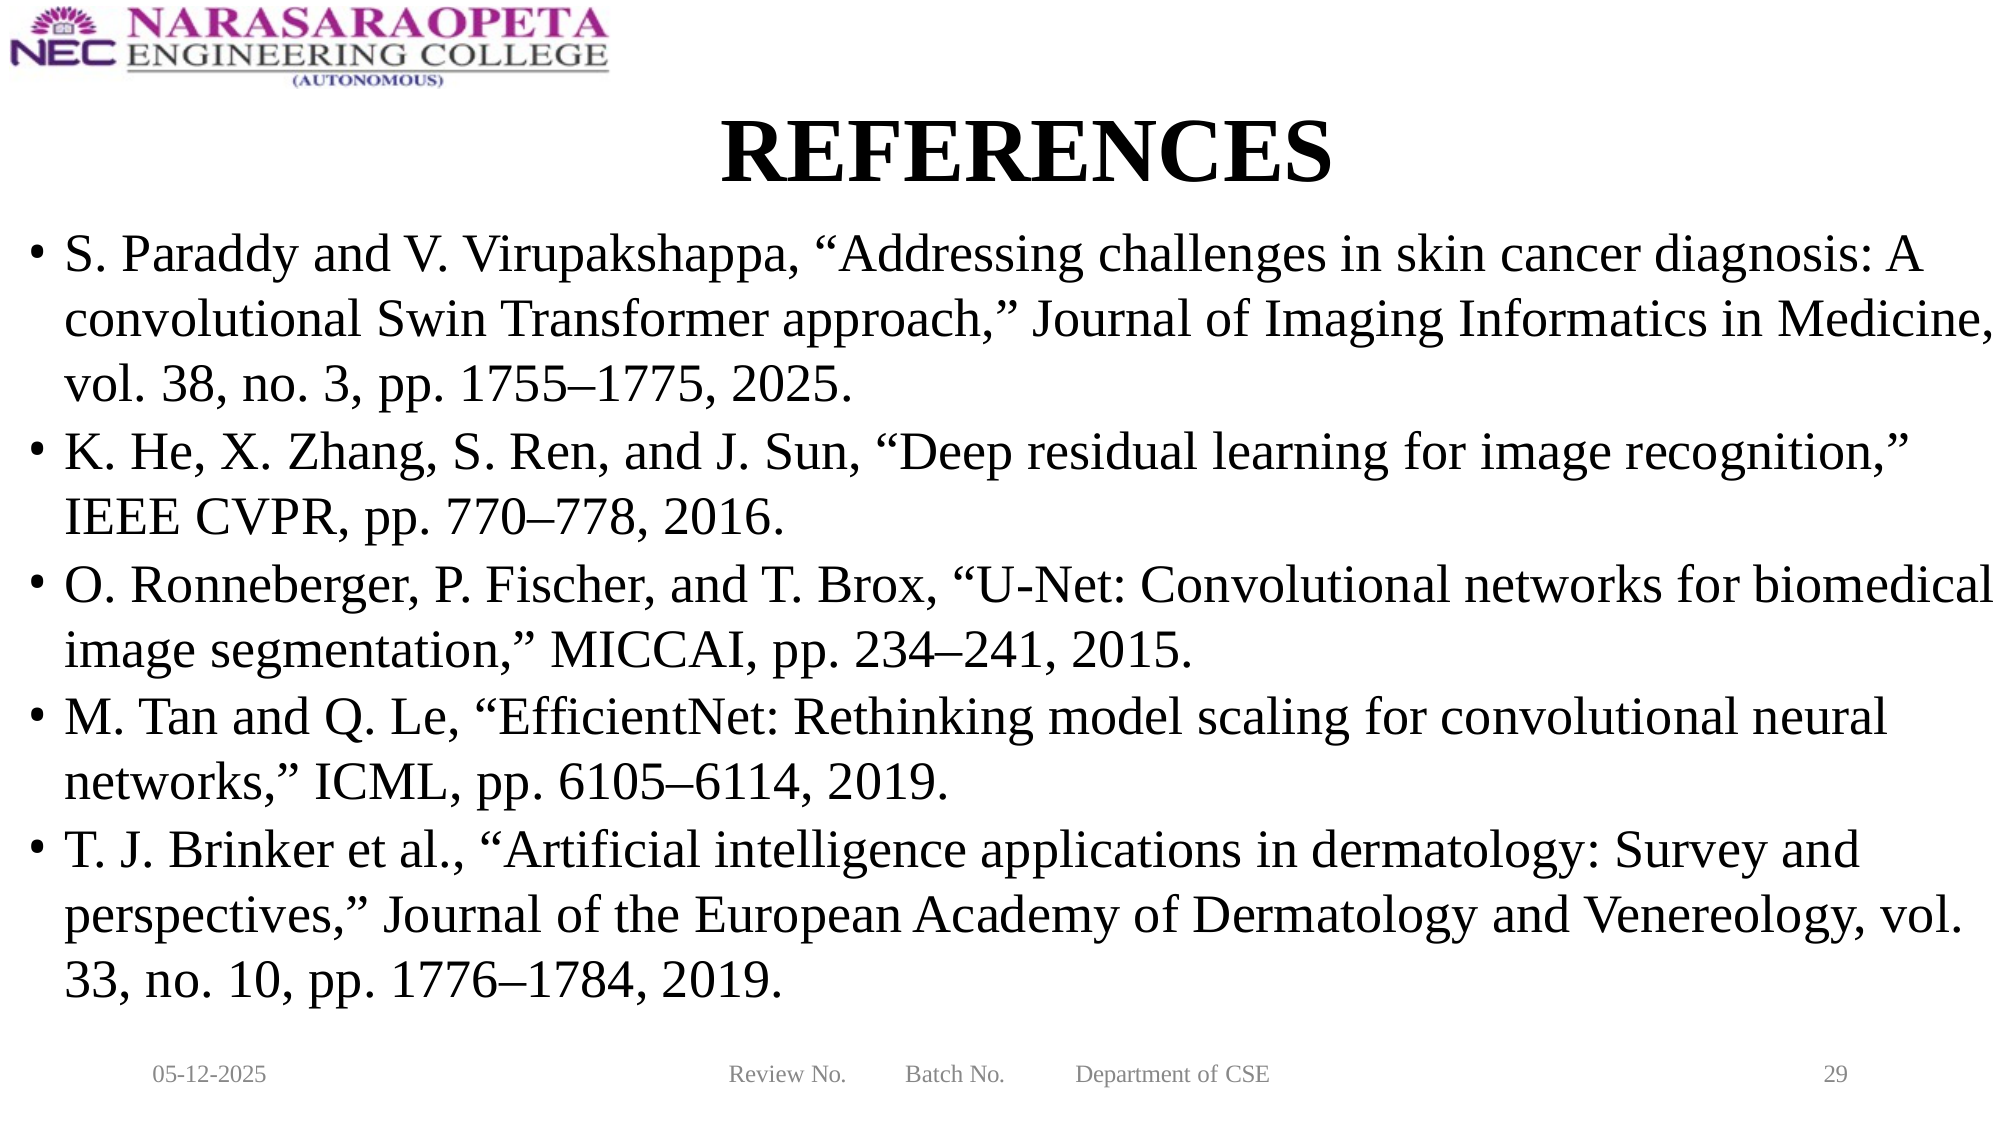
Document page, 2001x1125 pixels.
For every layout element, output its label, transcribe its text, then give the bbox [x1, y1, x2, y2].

text_box Department of CSE [1073, 1058, 1274, 1088]
footer Batch No. [903, 1058, 1009, 1125]
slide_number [150, 1058, 272, 1125]
text_box Review No. [726, 1058, 851, 1088]
title REFERENCES [171, 46, 1829, 147]
text_box S. Paraddy and V. Virupakshappa, “Addressing challenges in skin cancer diagnosis: A convolutional Swin Transformer approach,” Journal of Imaging Informatics in Medicine, vol. 38, no. 3, pp. 1755–1775, 2025. K. He, X. Zhang, S. Ren, and J. Sun, “Deep residual learning for image recognition,” IEEE CVPR, pp. 770–778, 2016. O. Ronneberger, P. Fischer, and T. Brox, “U-Net: Convolutional networks for biomedical image segmentation,” MICCAI, pp. 234–241, 2015. M. Tan and Q. Le, “EfficientNet: Rethinking model scaling for convolutional neural networks,” ICML, pp. 6105–6114, 2019. T. J. Brinker et al., “Artificial intelligence applications in dermatology: Survey and perspectives,” Journal of the European Academy of Dermatology and Venereology, vol. 33, no. 10, pp. 1776–1784, 2019. [24, 147, 2000, 1076]
picture [9, 6, 611, 89]
slide_number 29 [1821, 1058, 1857, 1125]
